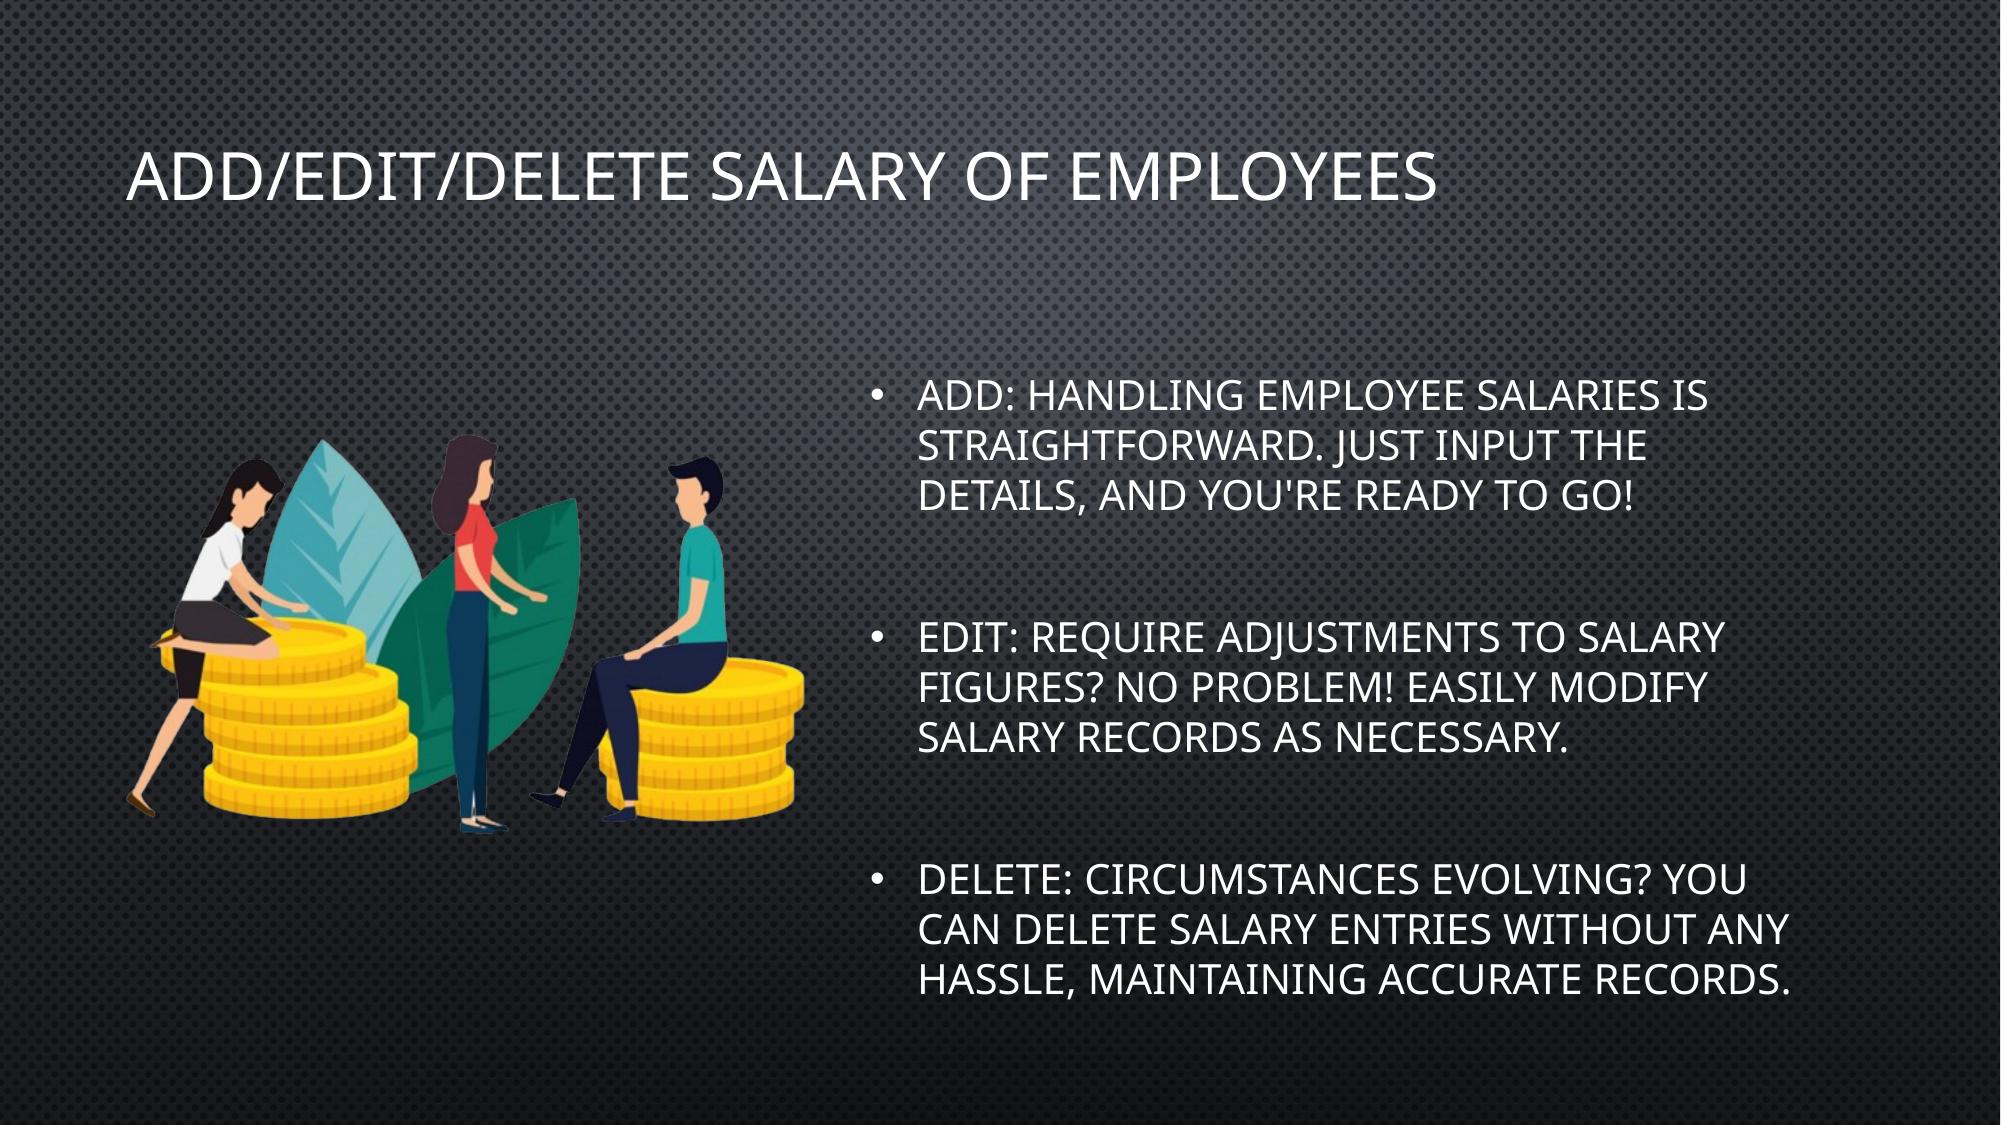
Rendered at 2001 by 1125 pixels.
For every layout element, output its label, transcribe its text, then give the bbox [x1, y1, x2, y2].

title Add/Edit/Delete Salary of Employees [111, 99, 1883, 247]
list Add: Handling employee salaries is straightforward. Just input the details, and you're ready to go! Edit: Require adjustments to salary figures? No problem! Easily modify salary records as necessary. Delete: Circumstances evolving? You can delete salary entries without any hassle, maintaining accurate records. [855, 315, 1817, 1056]
picture [0, 361, 889, 879]
